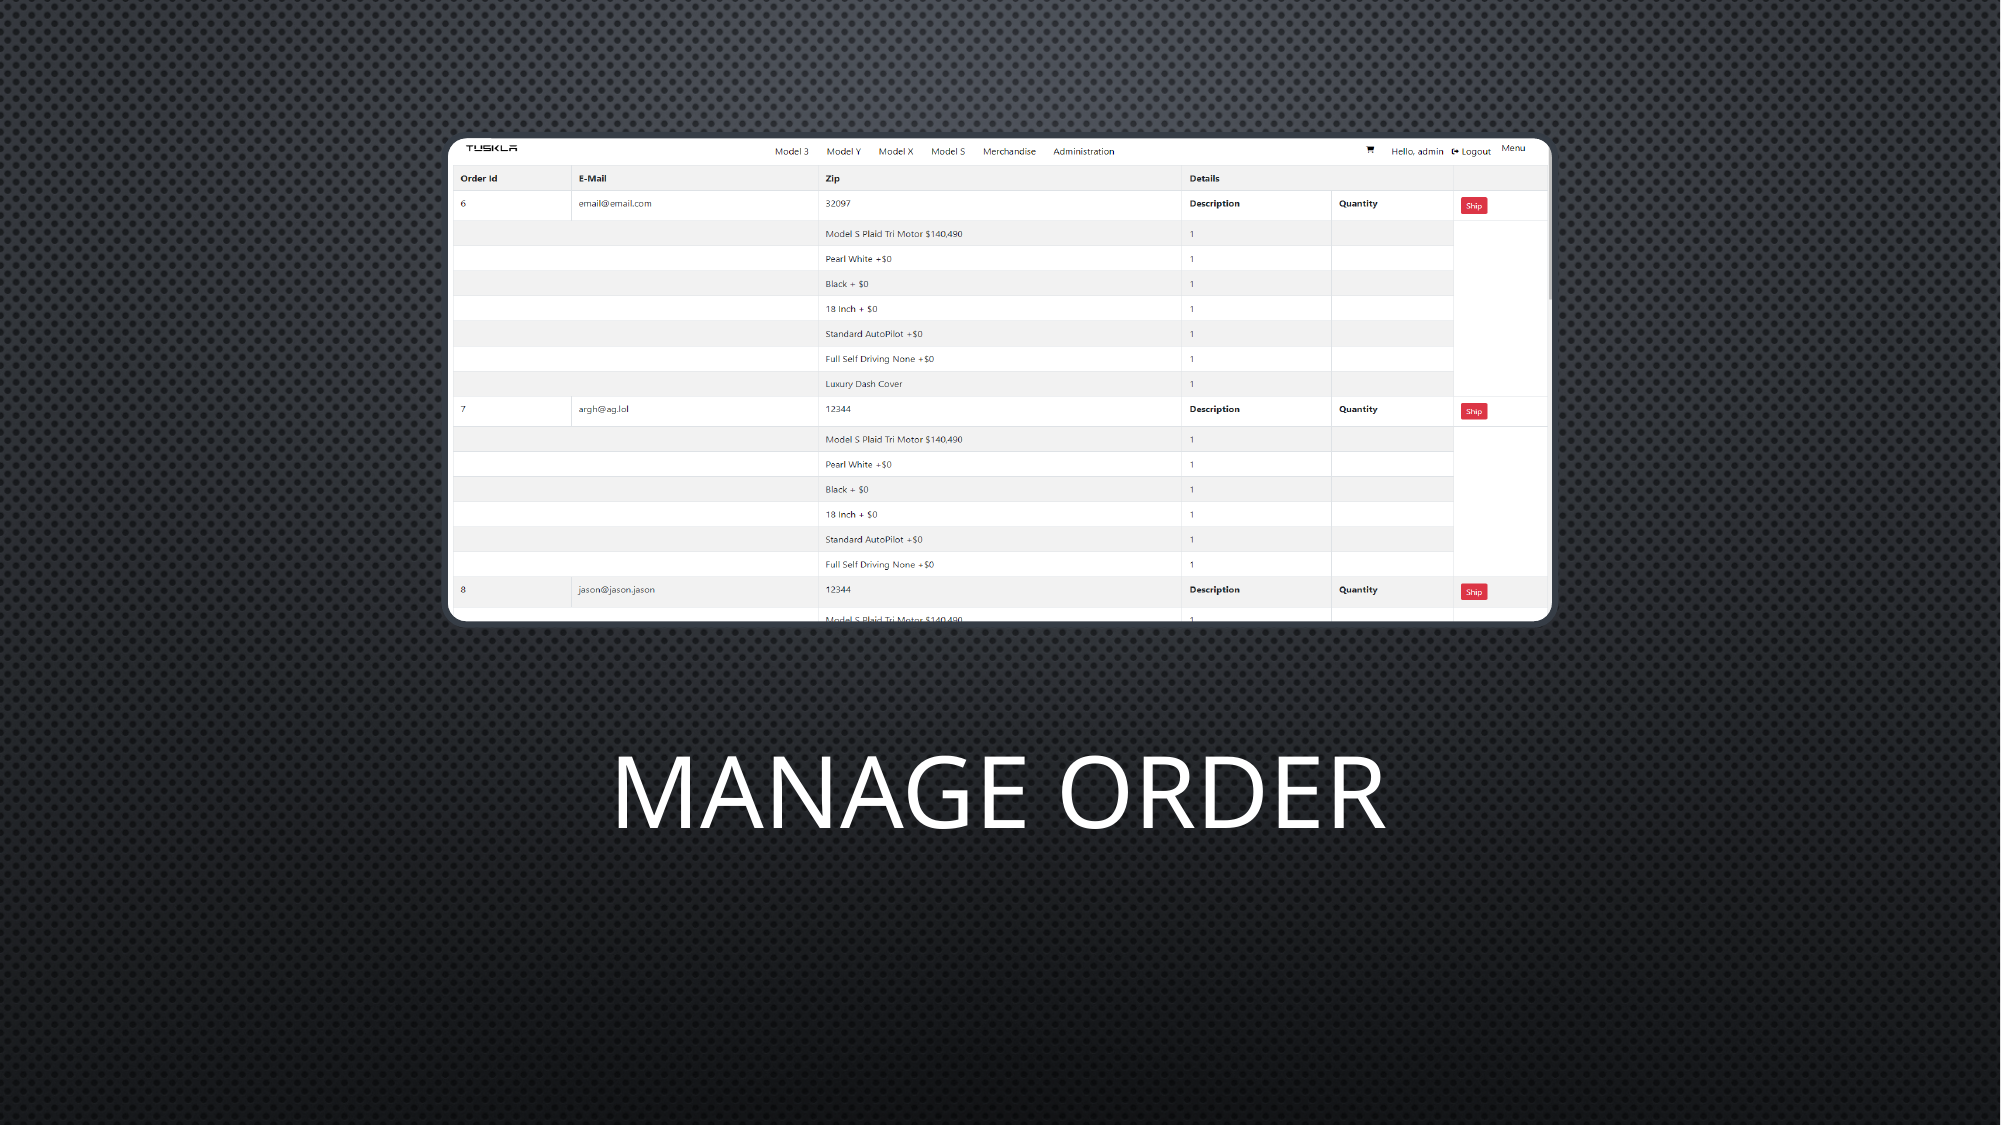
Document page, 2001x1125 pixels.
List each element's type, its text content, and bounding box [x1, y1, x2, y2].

text_box Manage ORDER [287, 637, 1711, 857]
picture [444, 134, 1556, 625]
